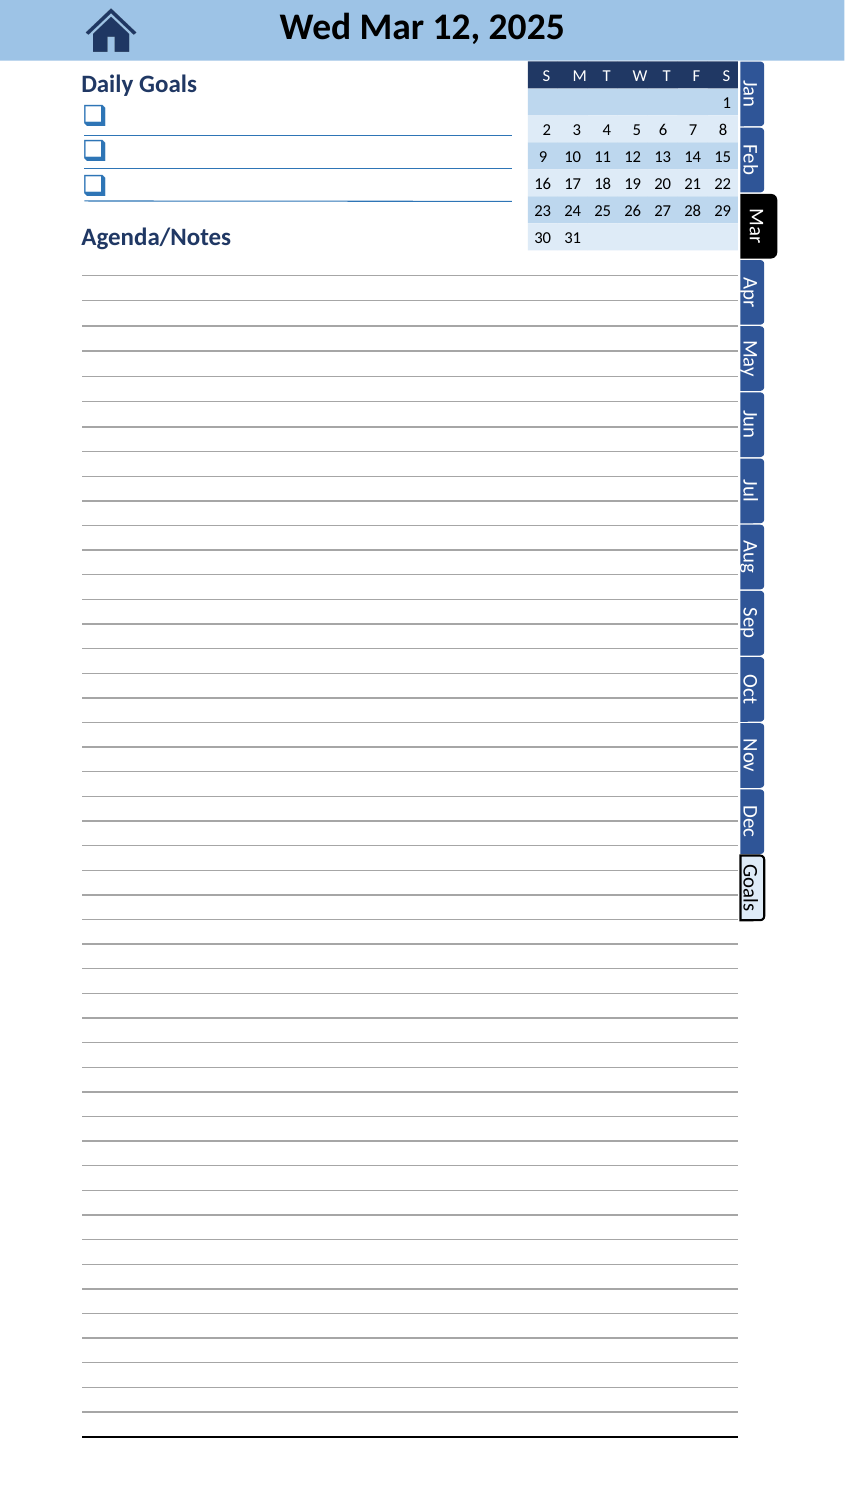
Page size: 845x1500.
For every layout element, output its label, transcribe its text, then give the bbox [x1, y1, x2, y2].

list Wed Mar 12, 2025 [190, 0, 655, 61]
picture [82, 1, 140, 59]
